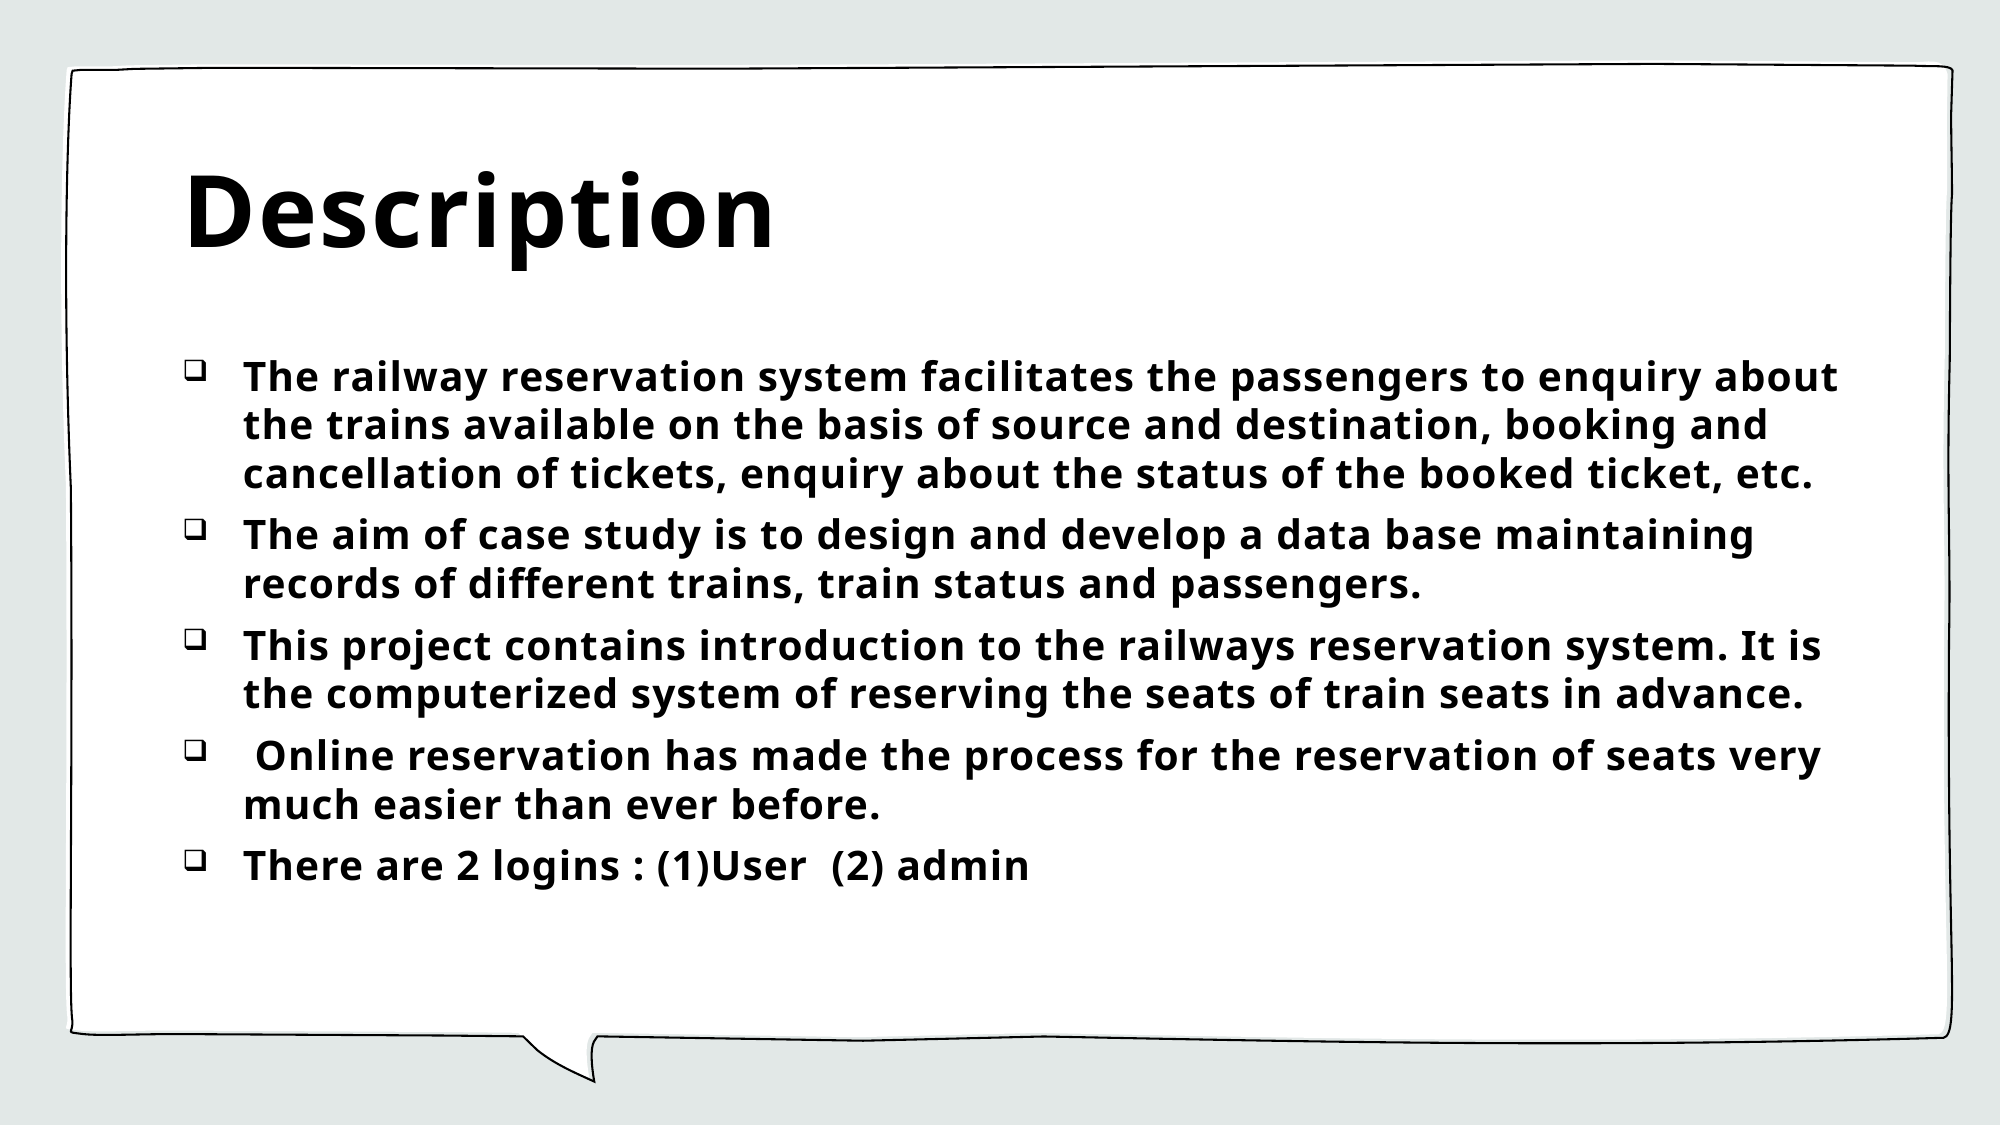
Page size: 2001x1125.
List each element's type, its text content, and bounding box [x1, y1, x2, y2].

list The railway reservation system facilitates the passengers to enquiry about the trains available on the basis of source and destination, booking and cancellation of tickets, enquiry about the status of the booked ticket, etc. The aim of case study is to design and develop a data base maintaining records of different trains, train status and passengers. This project contains introduction to the railways reservation system. It is the computerized system of reserving the seats of train seats in advance. Online reservation has made the process for the reservation of seats very much easier than ever before. There are 2 logins : (1)User (2) admin [167, 342, 1863, 971]
title Description [167, 91, 1863, 324]
